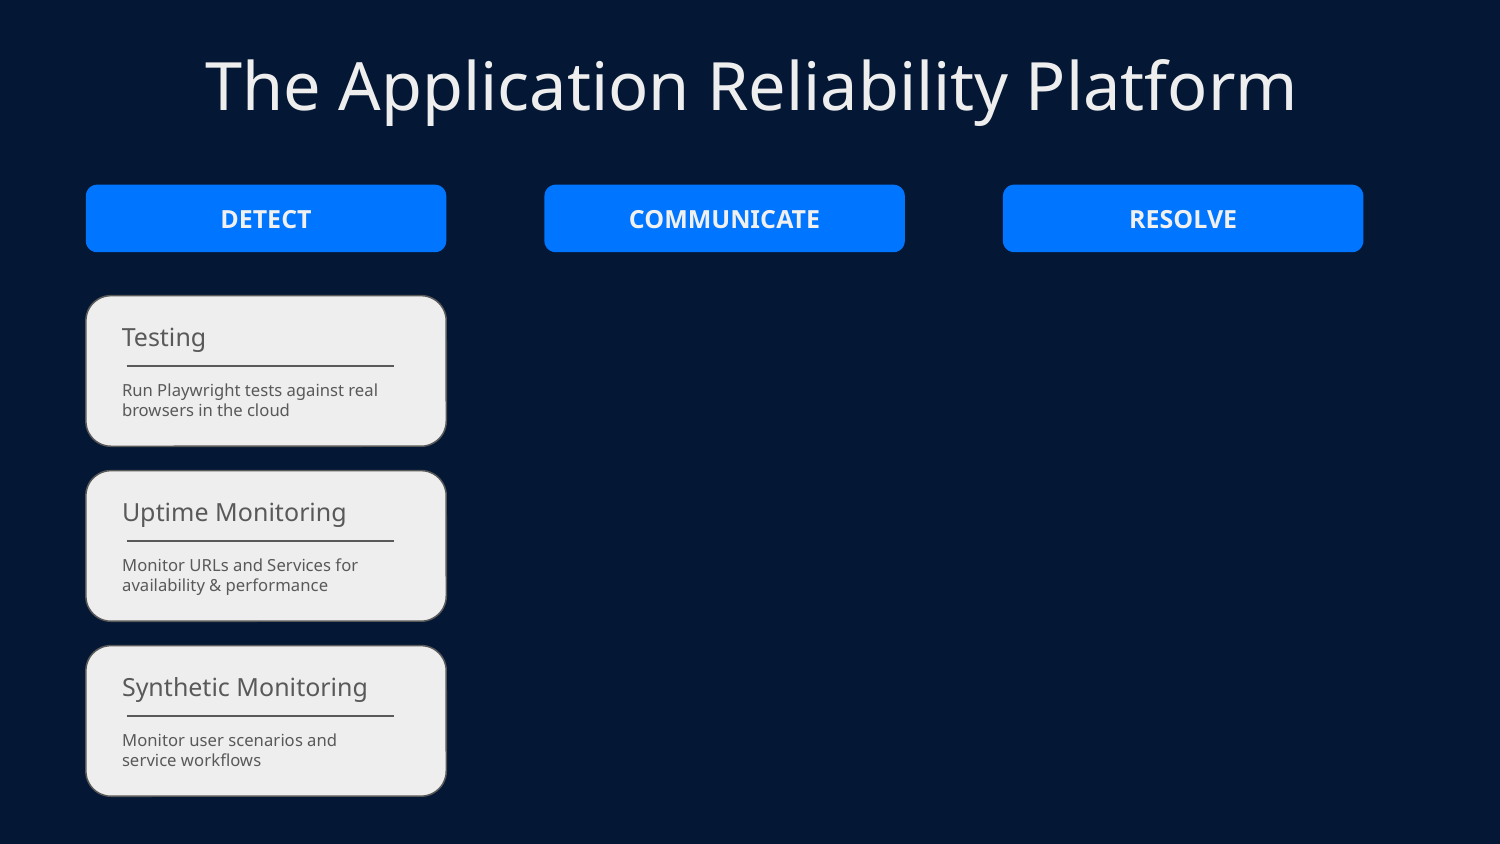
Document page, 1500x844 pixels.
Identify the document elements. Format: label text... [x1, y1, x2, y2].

text_box Synthetic Monitoring [107, 656, 395, 715]
text_box [85, 295, 447, 447]
text_box Run Playwright tests against real browsers in the cloud [107, 365, 395, 440]
text_box Testing [106, 306, 247, 367]
title The Application Reliability Platform [54, 45, 1452, 126]
text_box Uptime Monitoring [107, 481, 395, 540]
text_box Monitor user scenarios and service workflows [107, 715, 395, 790]
text_box Monitor URLs and Services for availability & performance [107, 540, 395, 615]
text_box [85, 645, 447, 797]
text_box [85, 470, 447, 622]
text_box COMMUNICATE [544, 184, 905, 253]
text_box RESOLVE [1002, 184, 1364, 253]
text_box DETECT [85, 184, 447, 253]
